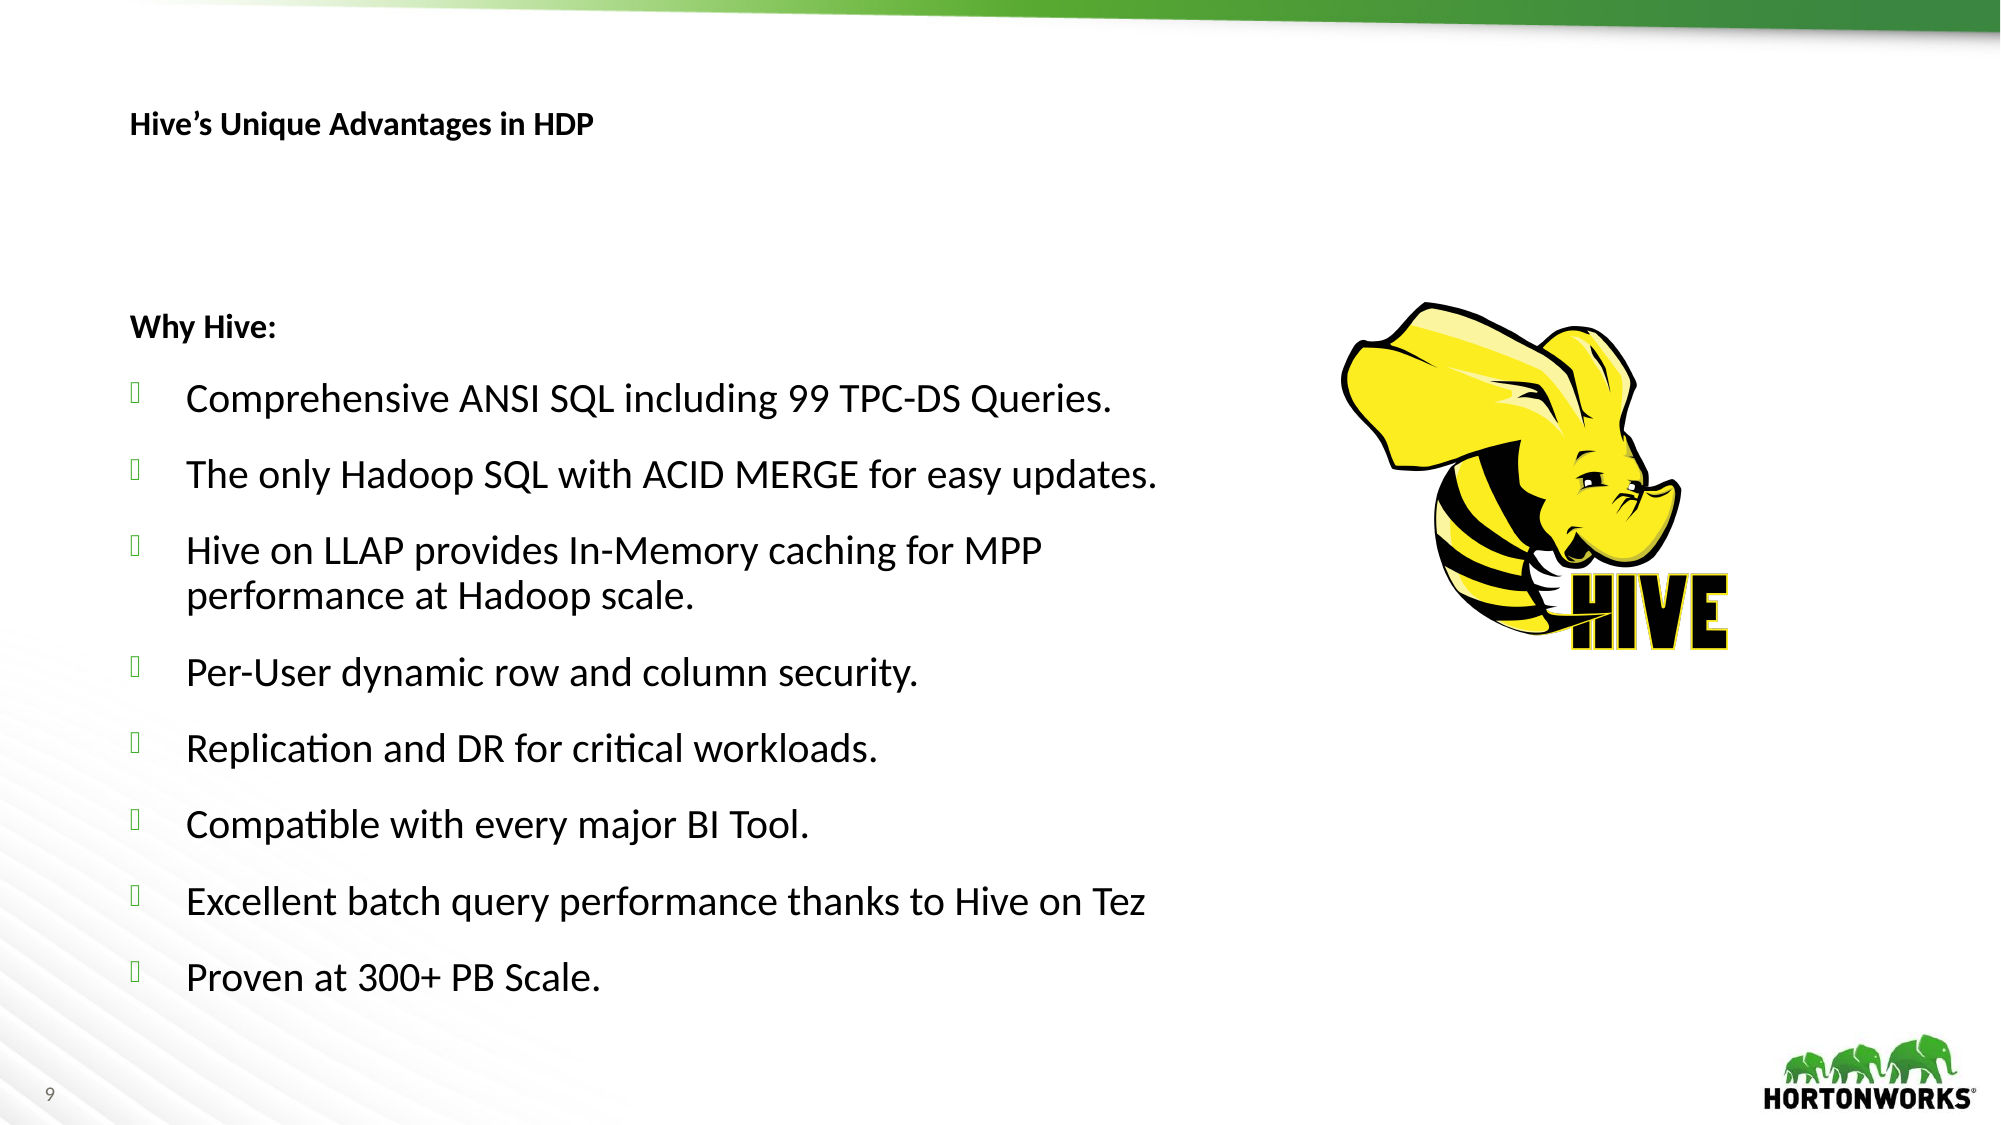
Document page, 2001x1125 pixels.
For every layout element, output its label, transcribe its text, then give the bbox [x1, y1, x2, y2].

text_box Why Hive: Comprehensive ANSI SQL including 99 TPC-DS Queries. The only Hadoop SQL with ACID MERGE for easy updates. Hive on LLAP provides In-Memory caching for MPP performance at Hadoop scale. Per-User dynamic row and column security. Replication and DR for critical workloads. Compatible with every major BI Tool. Excellent batch query performance thanks to Hive on Tez Proven at 300+ PB Scale. [115, 302, 1225, 1008]
picture [0, 0, 2001, 1125]
title Hive’s Unique Advantages in HDP [115, 93, 1915, 158]
